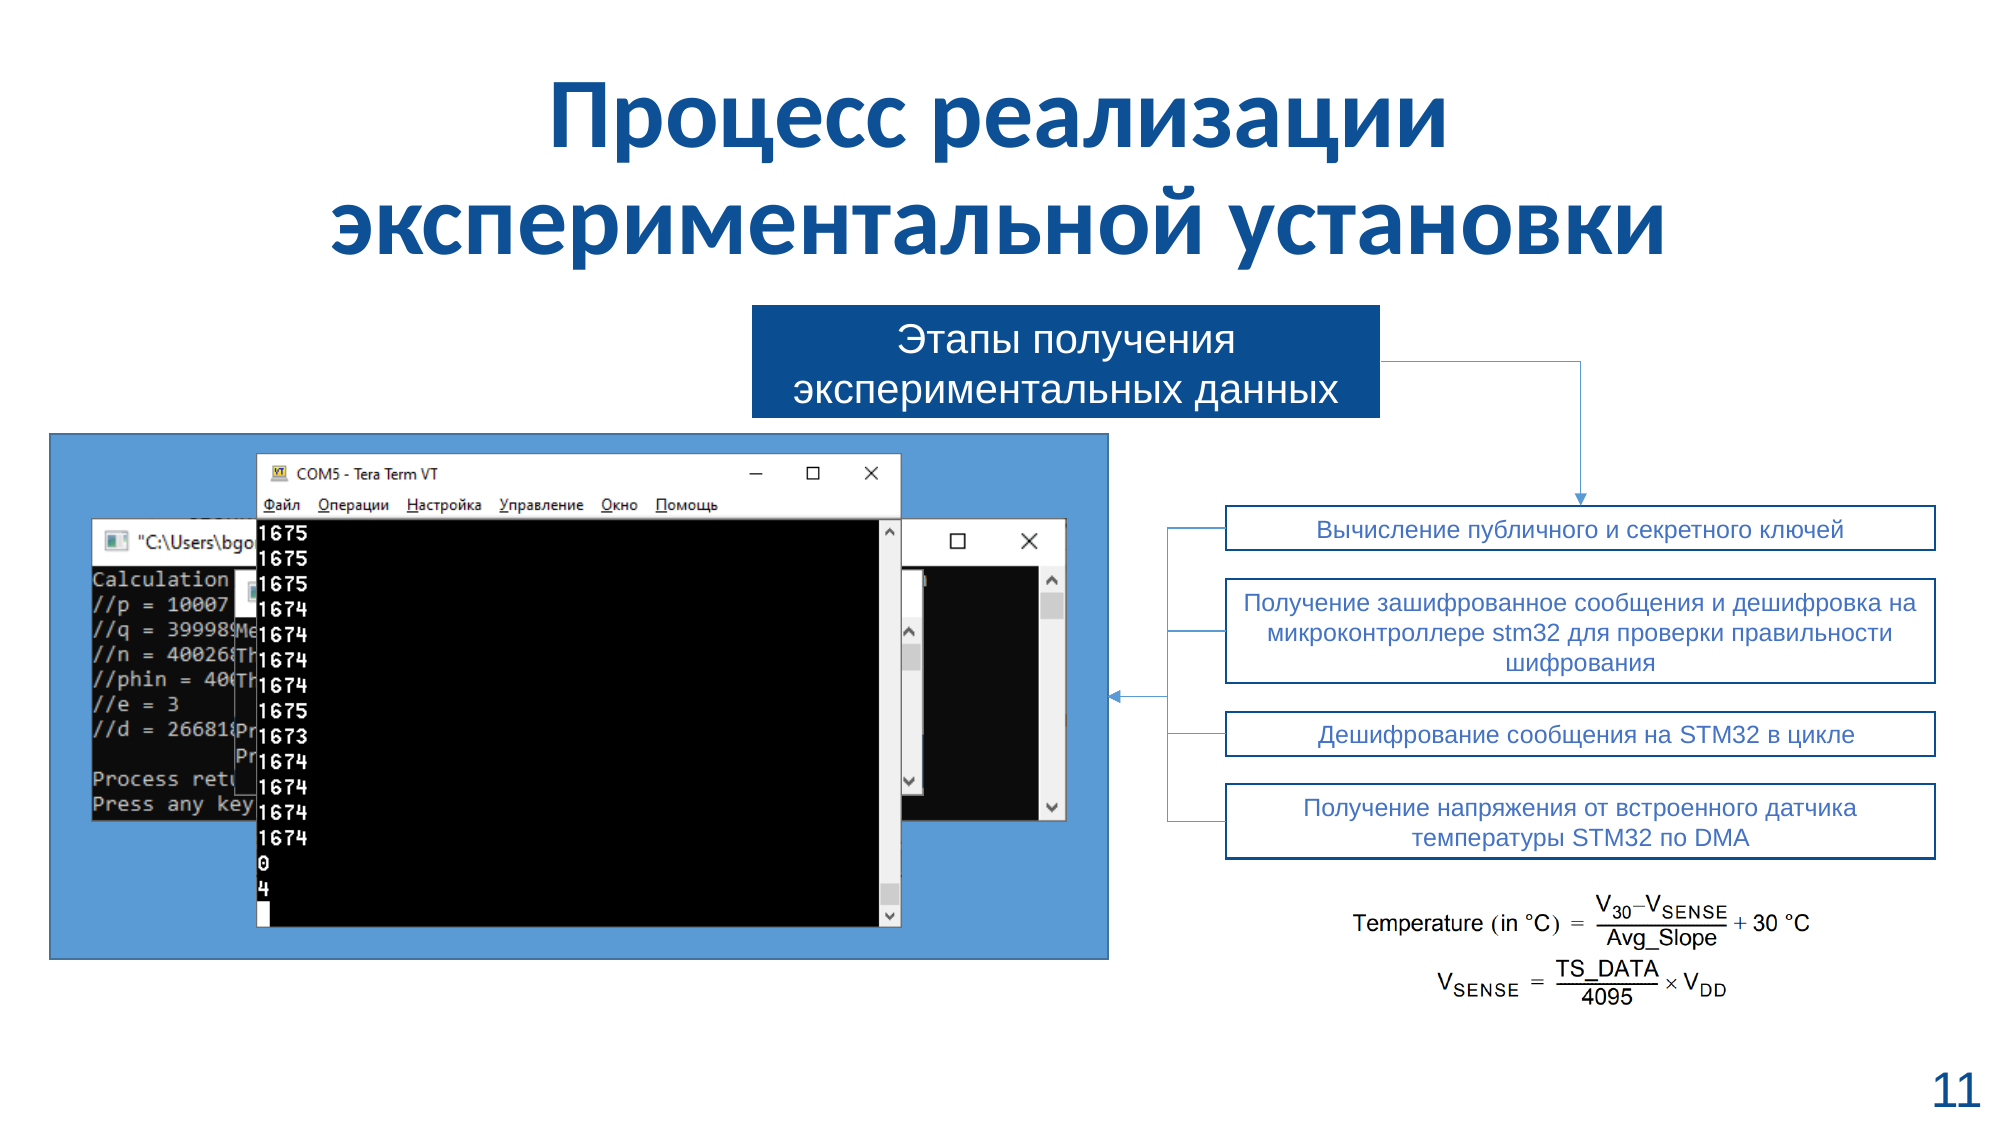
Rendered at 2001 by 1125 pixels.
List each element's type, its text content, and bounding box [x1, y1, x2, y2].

text_box Дешифрование сообщения на STM32 в цикле [1227, 711, 1936, 757]
text_box Этапы получения экспериментальных данных [751, 304, 1382, 420]
text_box 11 [1916, 1049, 2000, 1125]
picture [91, 453, 1067, 928]
text_box Получение зашифрованное сообщения и дешифровка на микроконтроллере stm32 для проверки правильности шифрования [1227, 578, 1936, 684]
text_box [49, 433, 1109, 960]
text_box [1107, 631, 1227, 696]
text_box Получение напряжения от встроенного датчика температуры STM32 по DMA [1226, 783, 1936, 859]
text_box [1107, 528, 1227, 631]
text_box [1381, 361, 1581, 506]
picture [1348, 890, 1814, 1012]
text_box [1107, 696, 1227, 822]
text_box Вычисление публичного и секретного ключей [1226, 505, 1936, 551]
title Процесс реализации экспериментальной установки [137, 59, 1863, 278]
